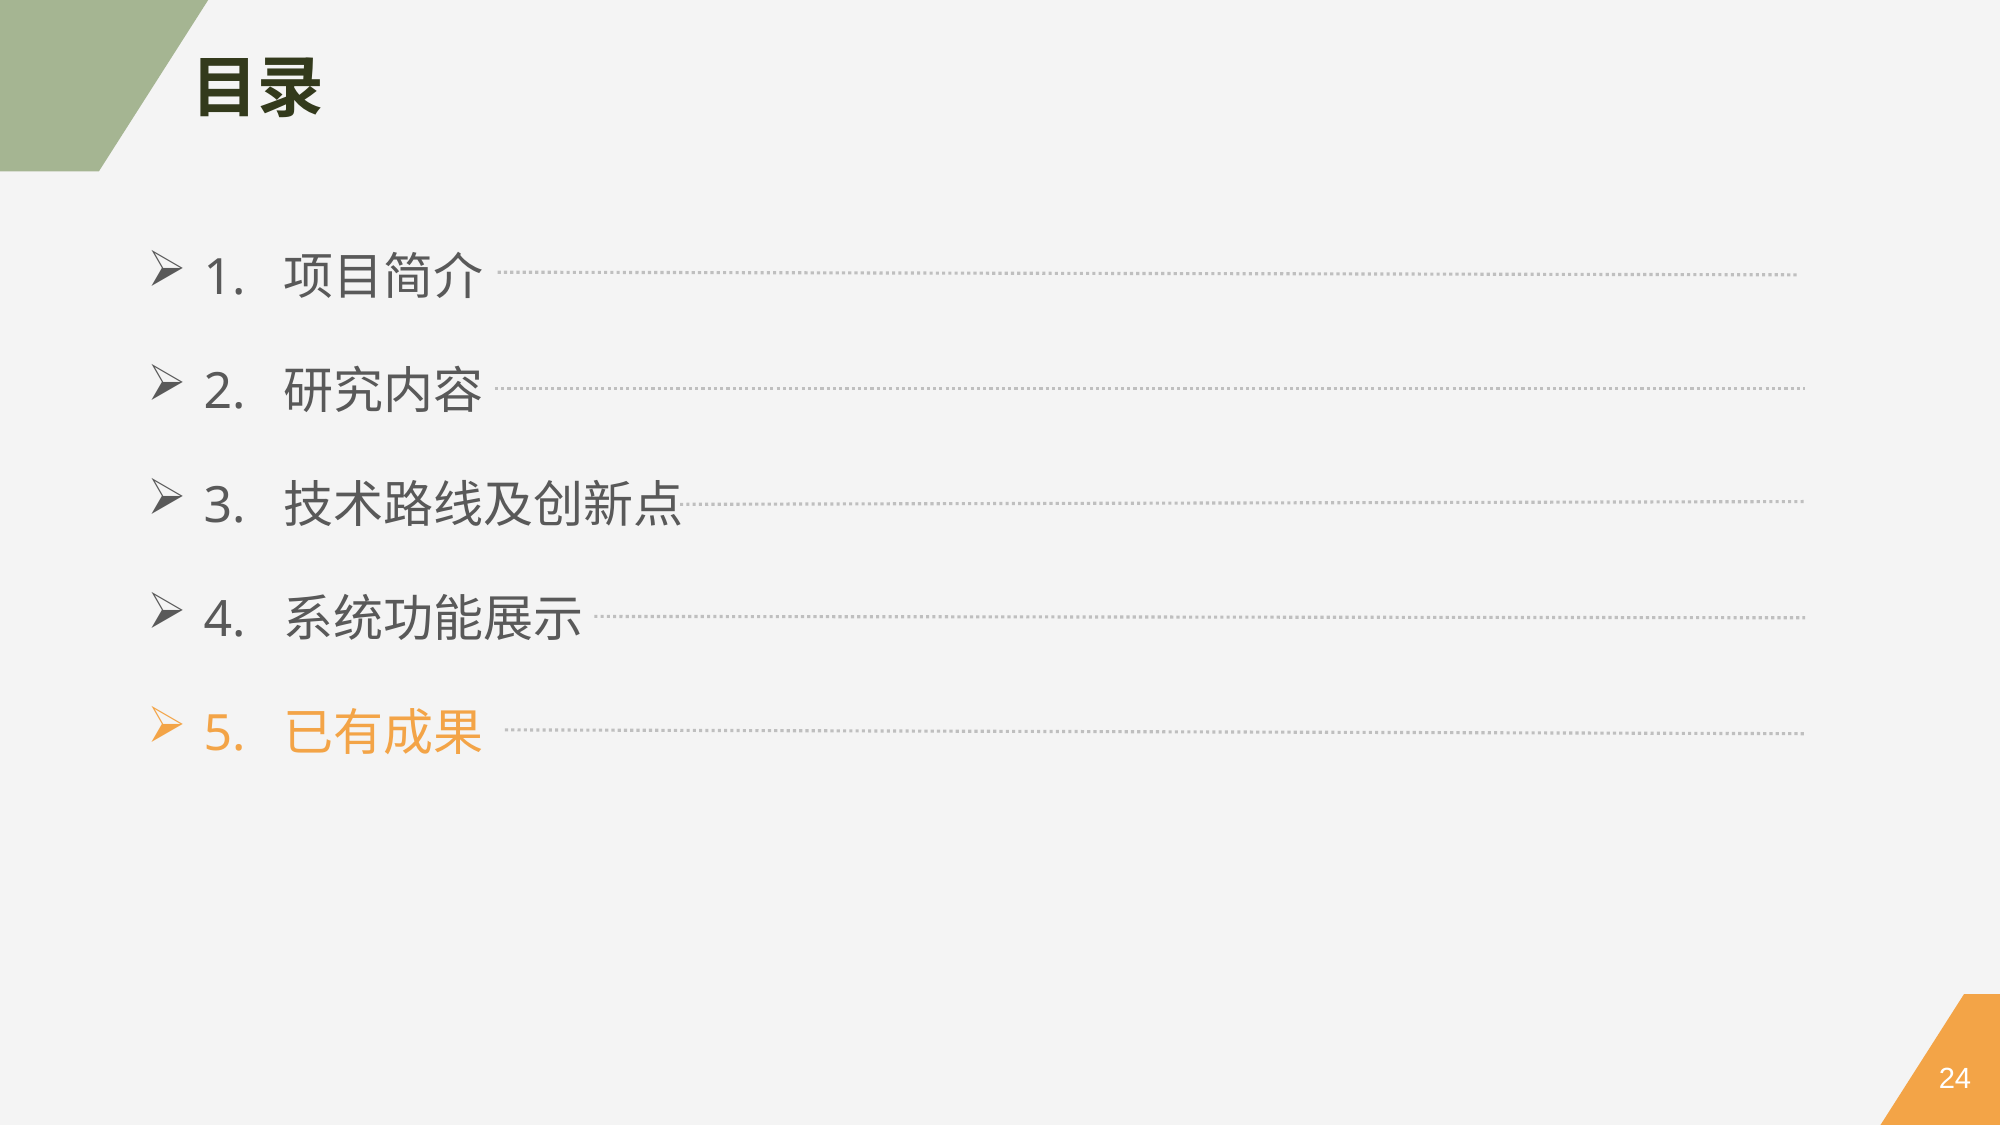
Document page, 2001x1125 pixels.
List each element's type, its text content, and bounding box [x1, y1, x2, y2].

text_box 1. 项目简介 2. 研究内容 3. 技术路线及创新点 4. 系统功能展示 5. 已有成果 [147, 232, 1808, 887]
text_box 目录 [176, 36, 340, 132]
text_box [680, 501, 1807, 505]
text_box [504, 729, 1806, 734]
